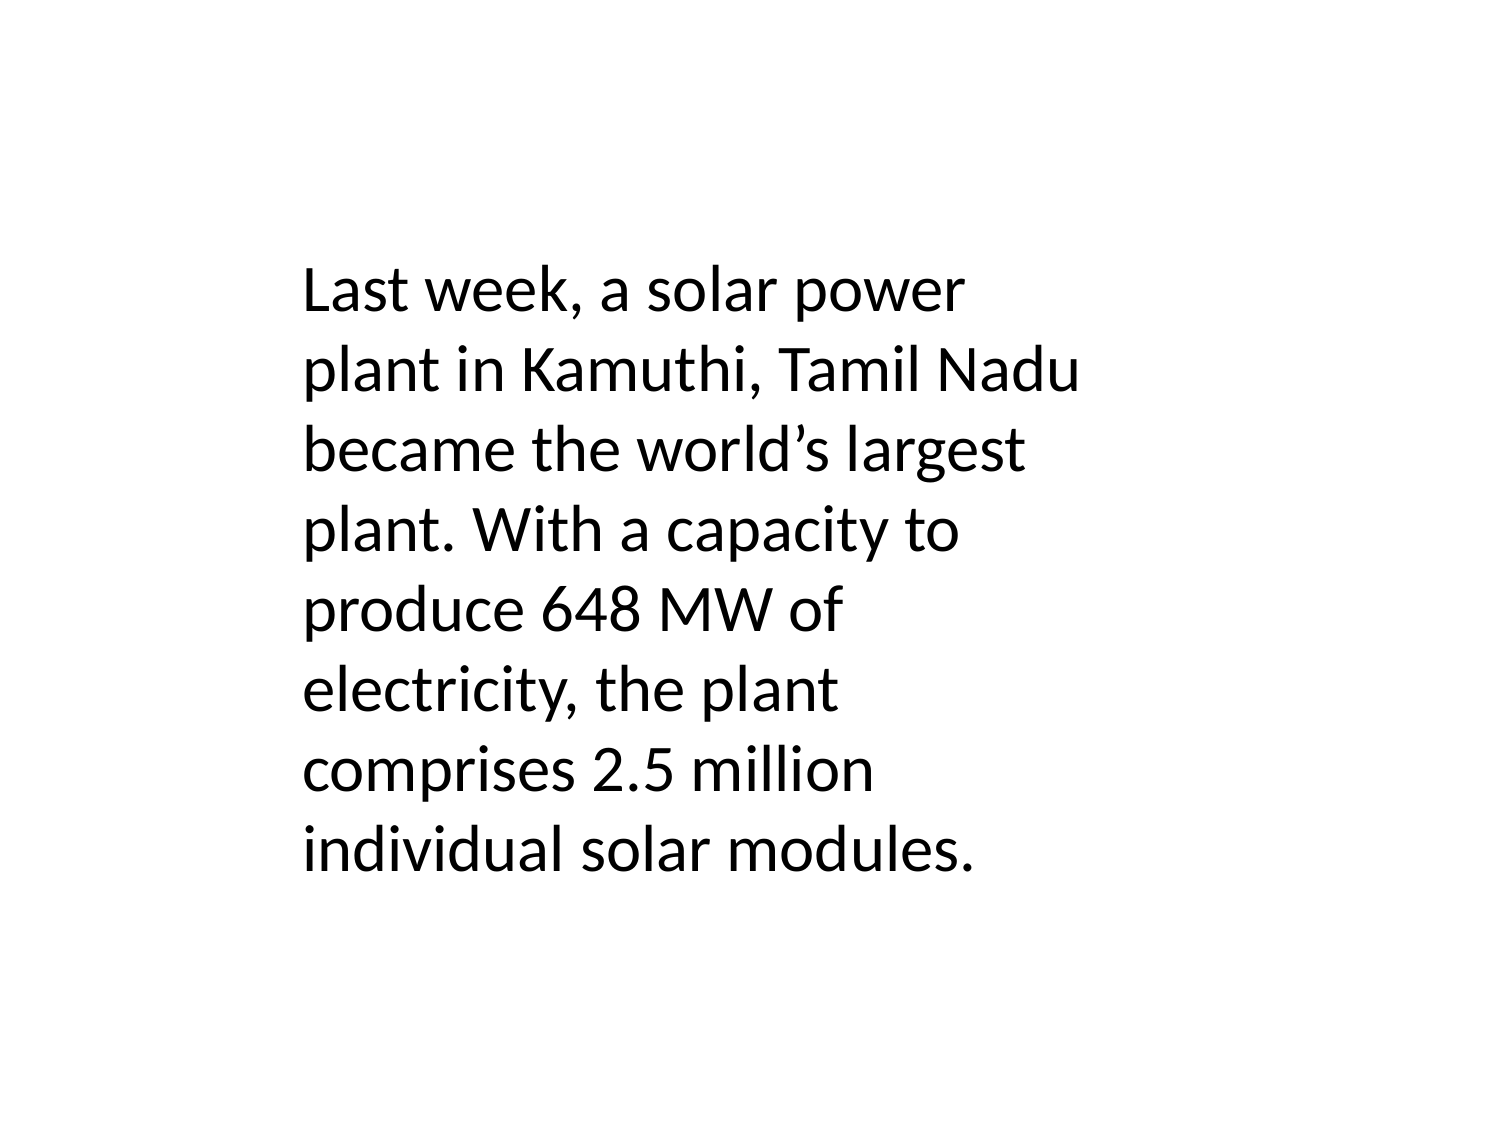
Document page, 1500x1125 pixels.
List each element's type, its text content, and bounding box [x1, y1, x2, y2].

text_box Last week, a solar power plant in Kamuthi, Tamil Nadu became the world’s largest plant. With a capacity to produce 648 MW of electricity, the plant comprises 2.5 million individual solar modules. [287, 237, 1125, 892]
